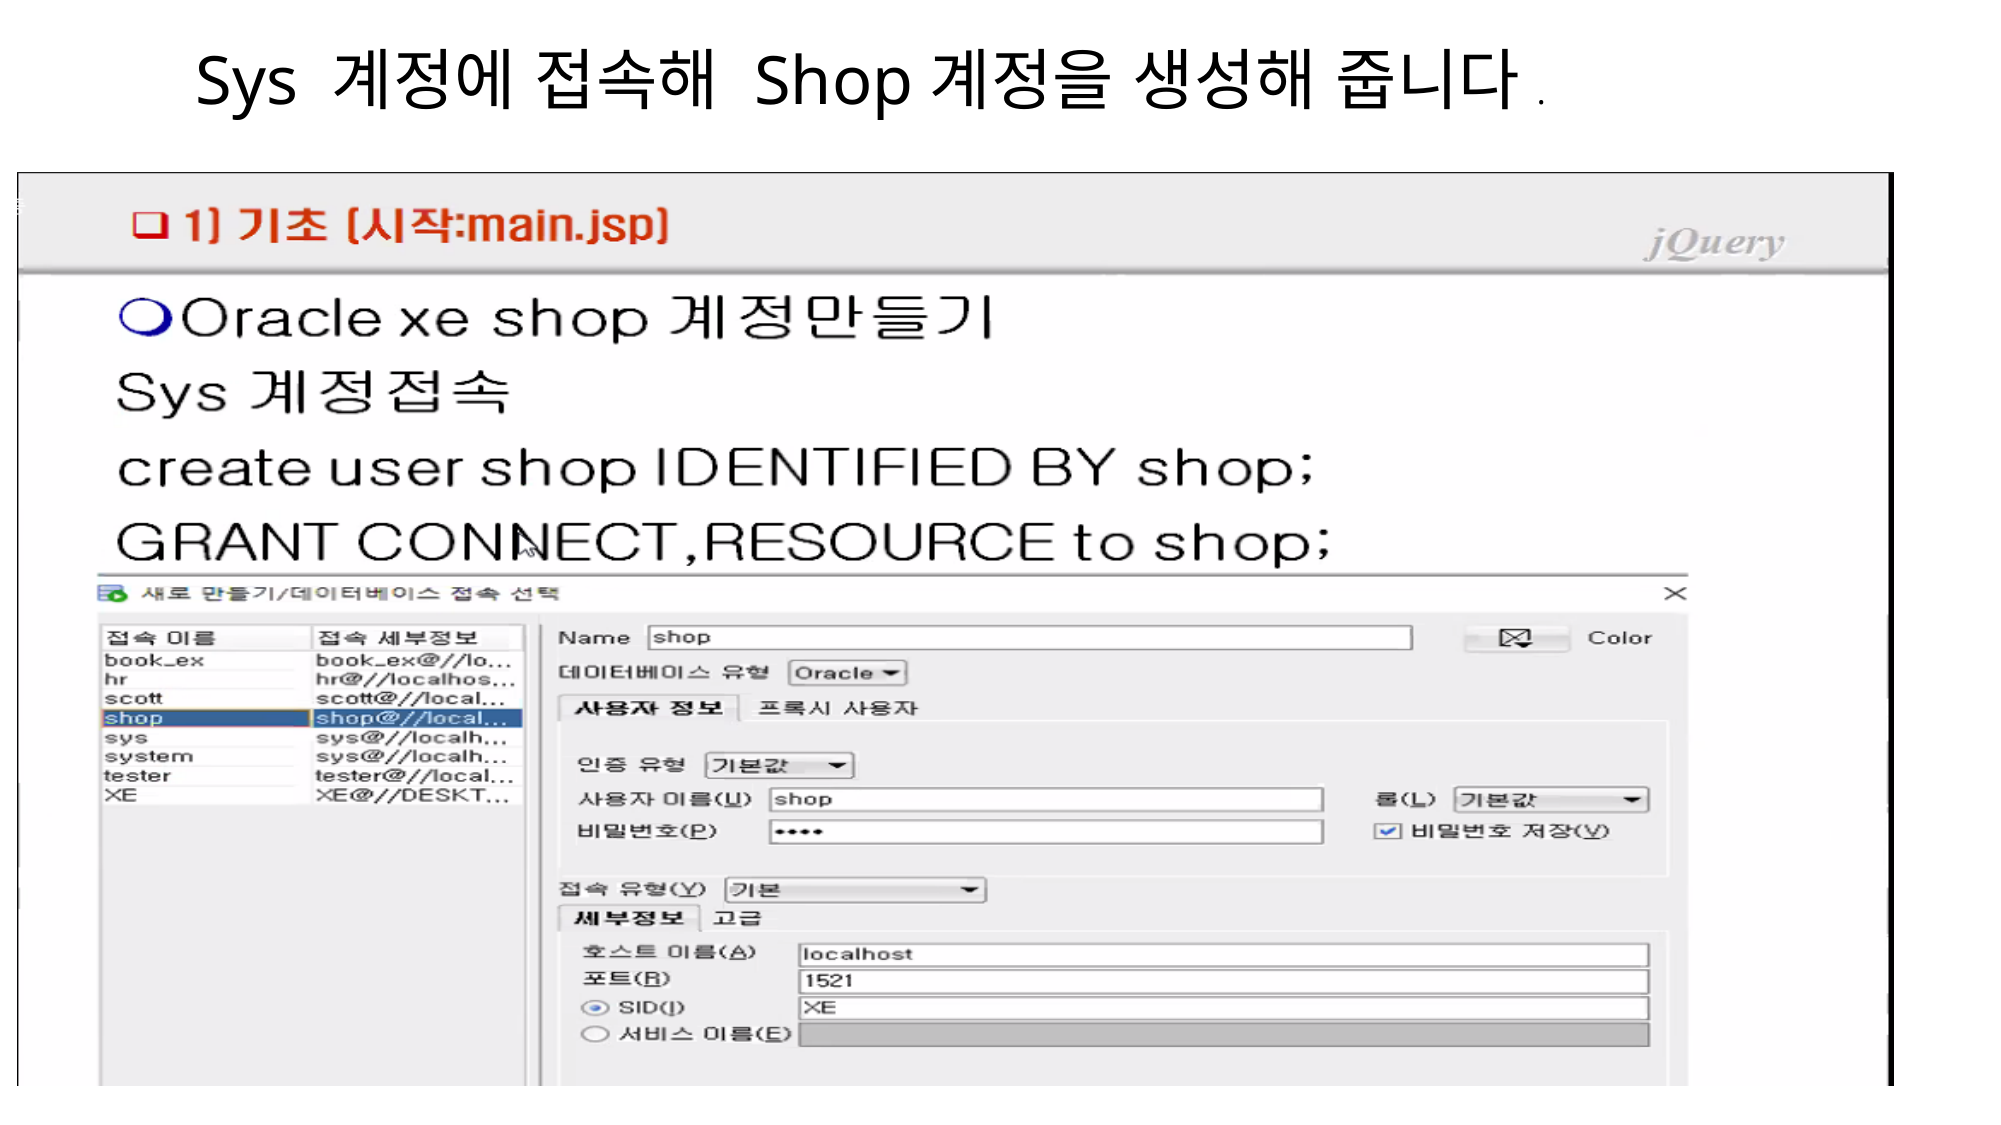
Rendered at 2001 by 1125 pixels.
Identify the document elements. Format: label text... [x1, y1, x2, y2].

picture [17, 172, 1894, 1086]
text_box [0, 22, 2000, 98]
list Sys 계정에 접속해 Shop계정을 생성해 줍니다. [180, 98, 1617, 155]
